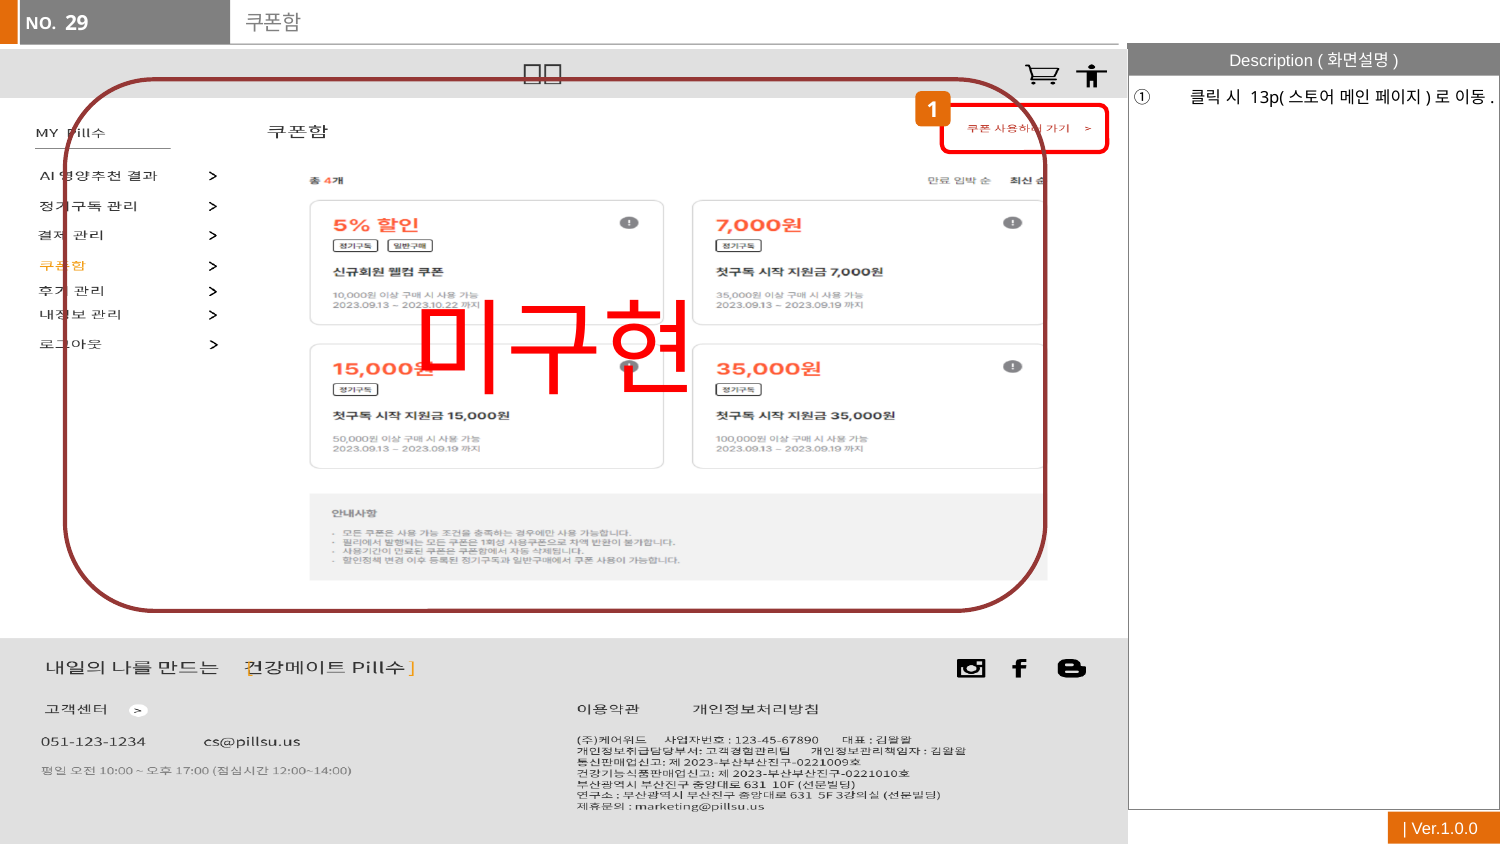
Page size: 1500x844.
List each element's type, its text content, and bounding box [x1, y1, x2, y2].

title 쿠폰함 [231, 2, 1117, 47]
list 29 [64, 2, 231, 47]
list 클릭 시 13p(스토어 메인 페이지)로 이동. [1132, 79, 1500, 812]
picture [0, 48, 1129, 844]
